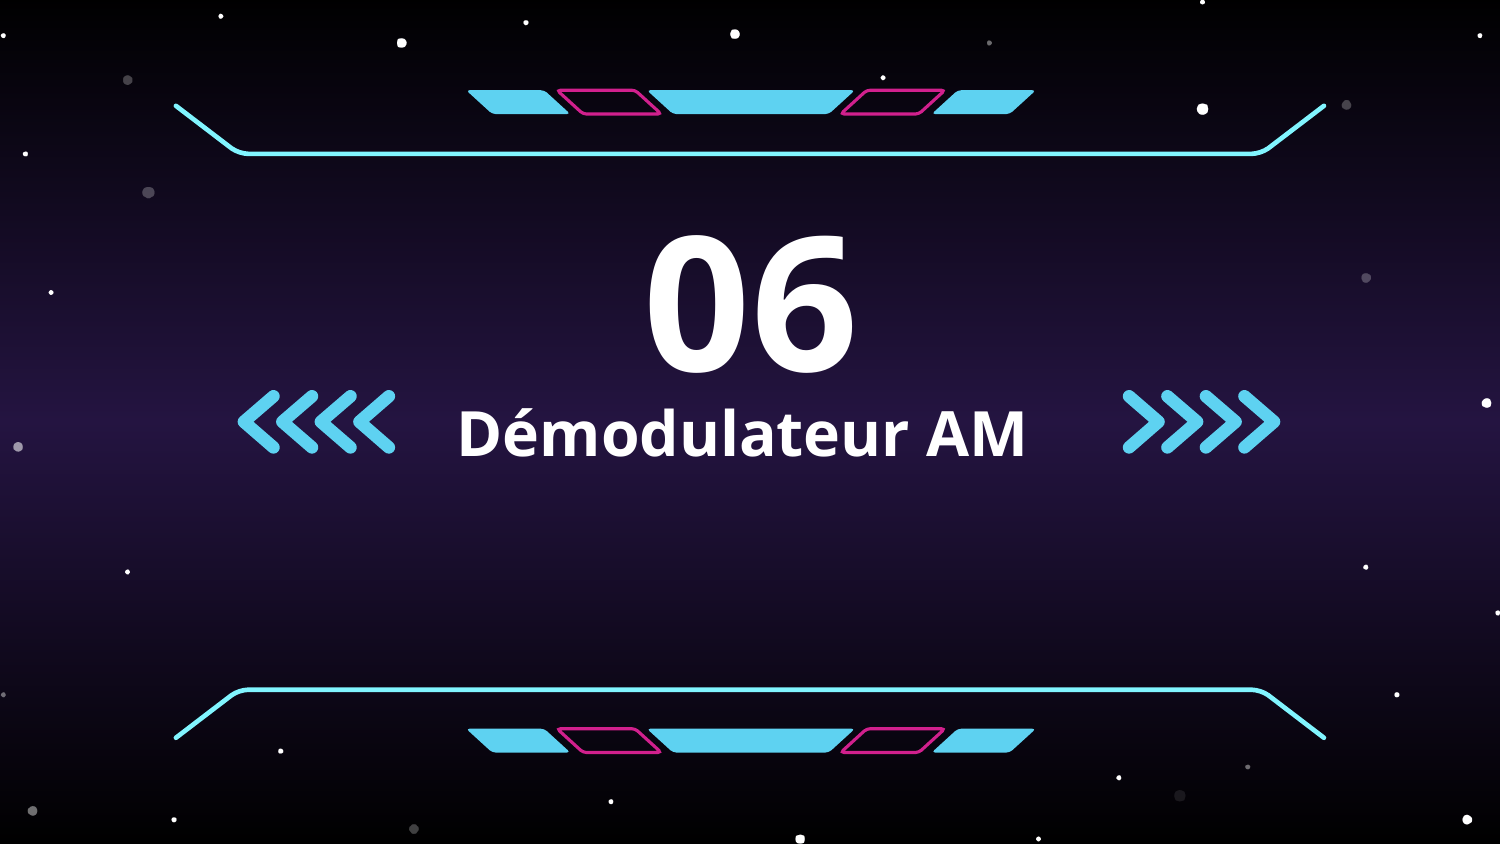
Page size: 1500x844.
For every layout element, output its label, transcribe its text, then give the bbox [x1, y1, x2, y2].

title 06 [483, 198, 1019, 425]
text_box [1128, 395, 1275, 448]
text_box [466, 89, 1035, 115]
picture [0, 0, 1500, 844]
title Démodulateur AM [420, 378, 1083, 574]
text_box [243, 395, 390, 448]
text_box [466, 728, 1035, 753]
